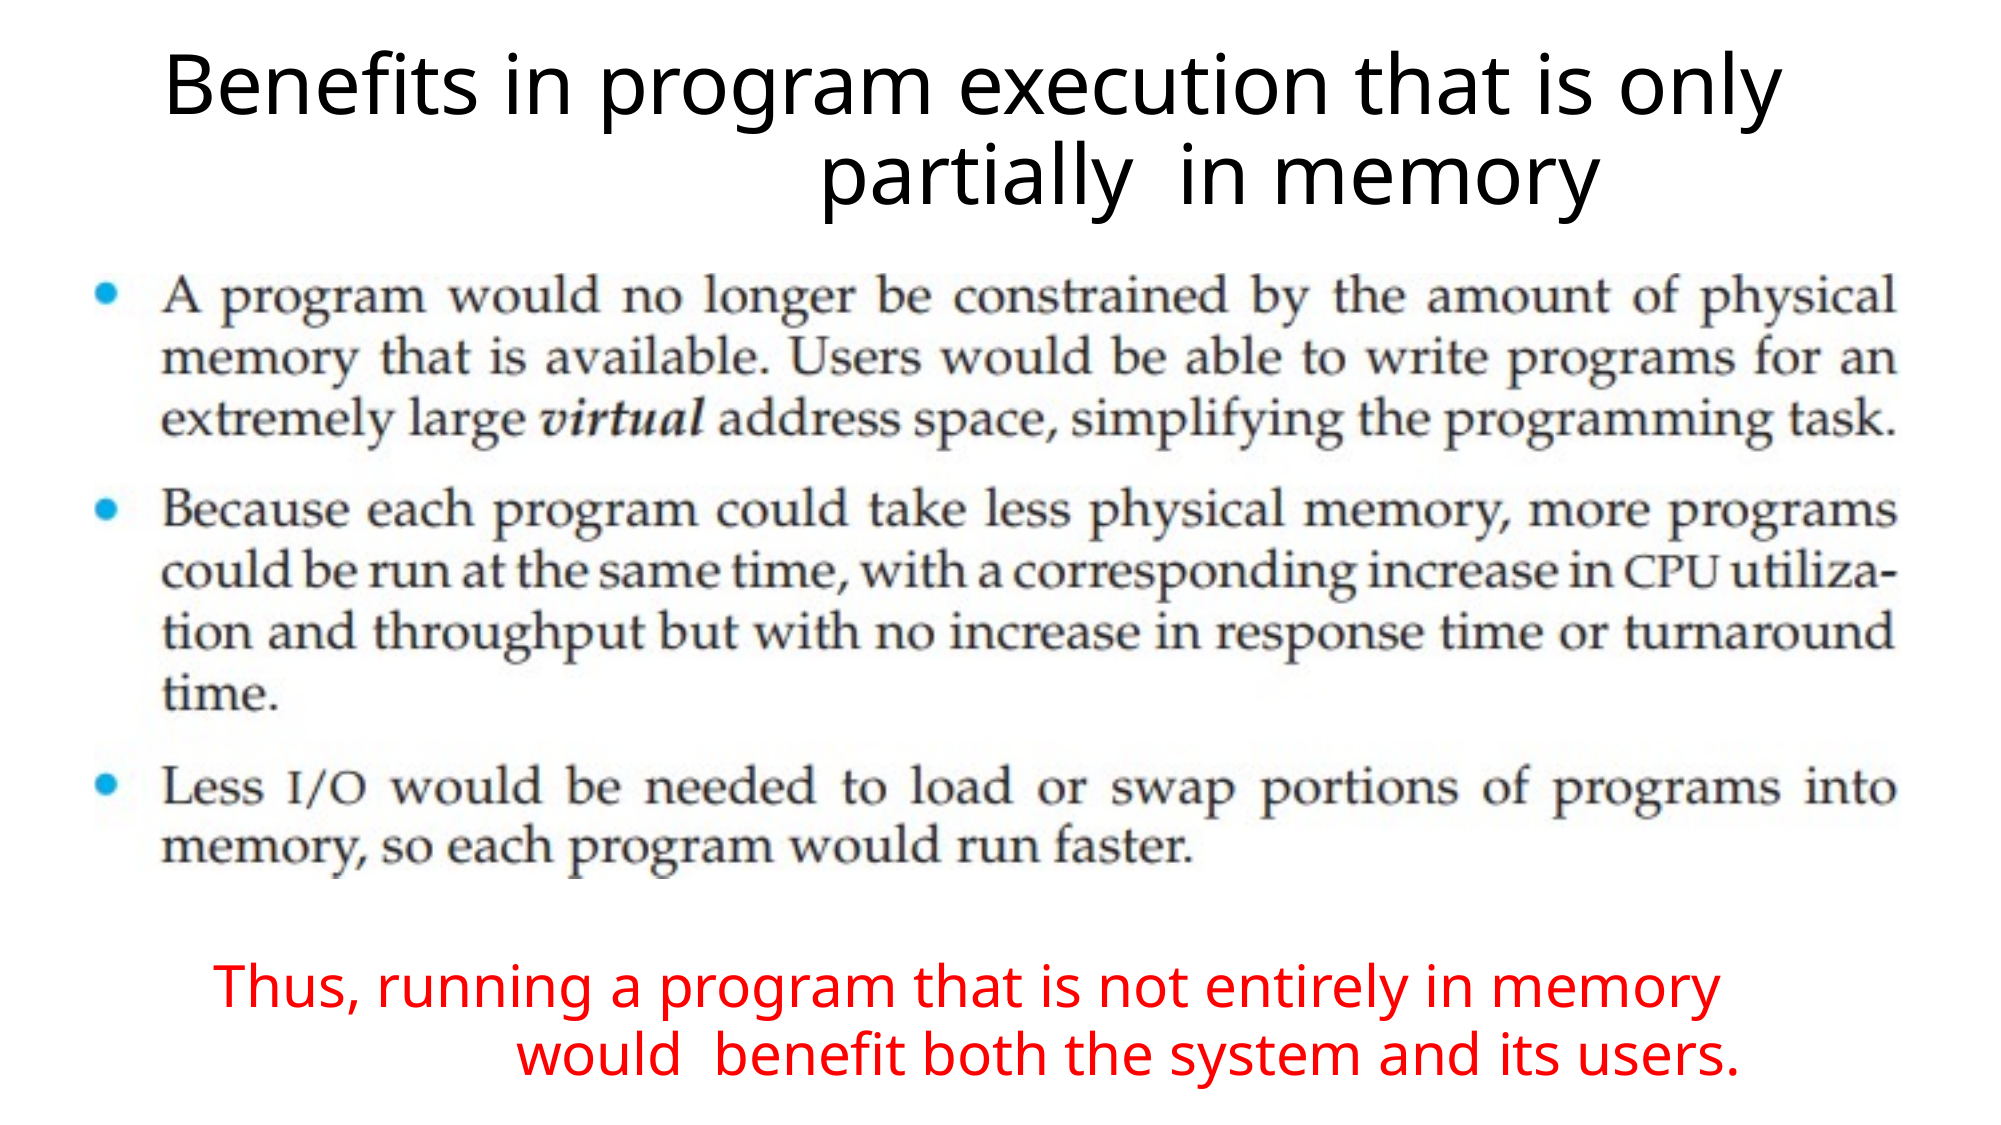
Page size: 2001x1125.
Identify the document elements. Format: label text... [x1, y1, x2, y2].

text_box Thus, running a program that is not entirely in memory would benefit both the system and its users. [211, 945, 1787, 1088]
title Benefits in program execution that is only partially in memory [160, 28, 1840, 230]
picture [94, 273, 1901, 880]
